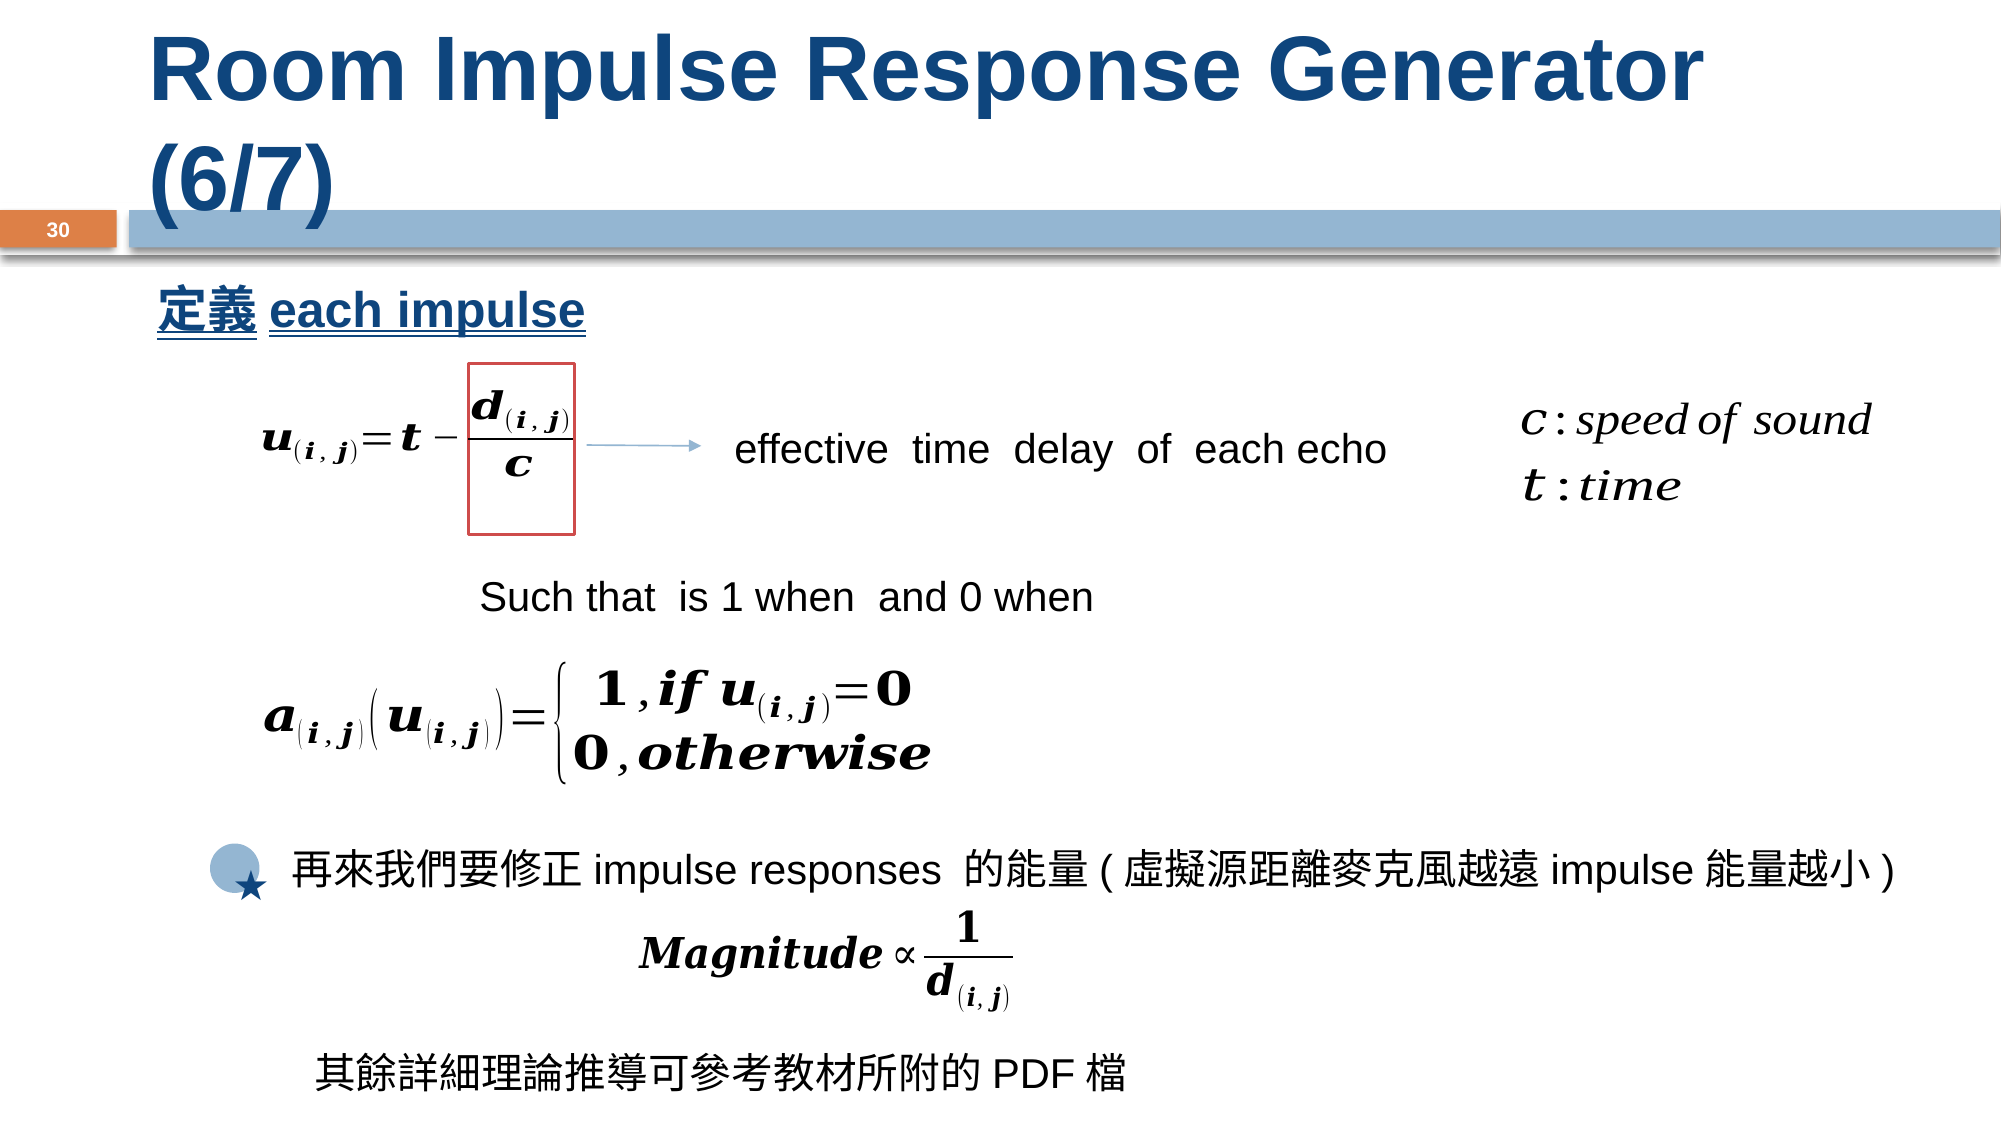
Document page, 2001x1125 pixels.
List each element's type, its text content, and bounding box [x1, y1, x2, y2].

slide_number 30 [0, 208, 117, 249]
text_box 定義each impulse [157, 277, 643, 338]
text_box 其餘詳細理論推導可參考教材所附的PDF檔 [314, 1046, 1128, 1098]
text_box 再來我們要修正impulse responses 的能量(虛擬源距離麥克風越遠impulse能量越小) [291, 842, 1896, 893]
title Room Impulse Response Generator (6/7) [133, 37, 1917, 200]
text_box [467, 362, 576, 536]
text_box ★ [210, 843, 260, 893]
text_box effective time delay of each echo [719, 414, 1461, 480]
